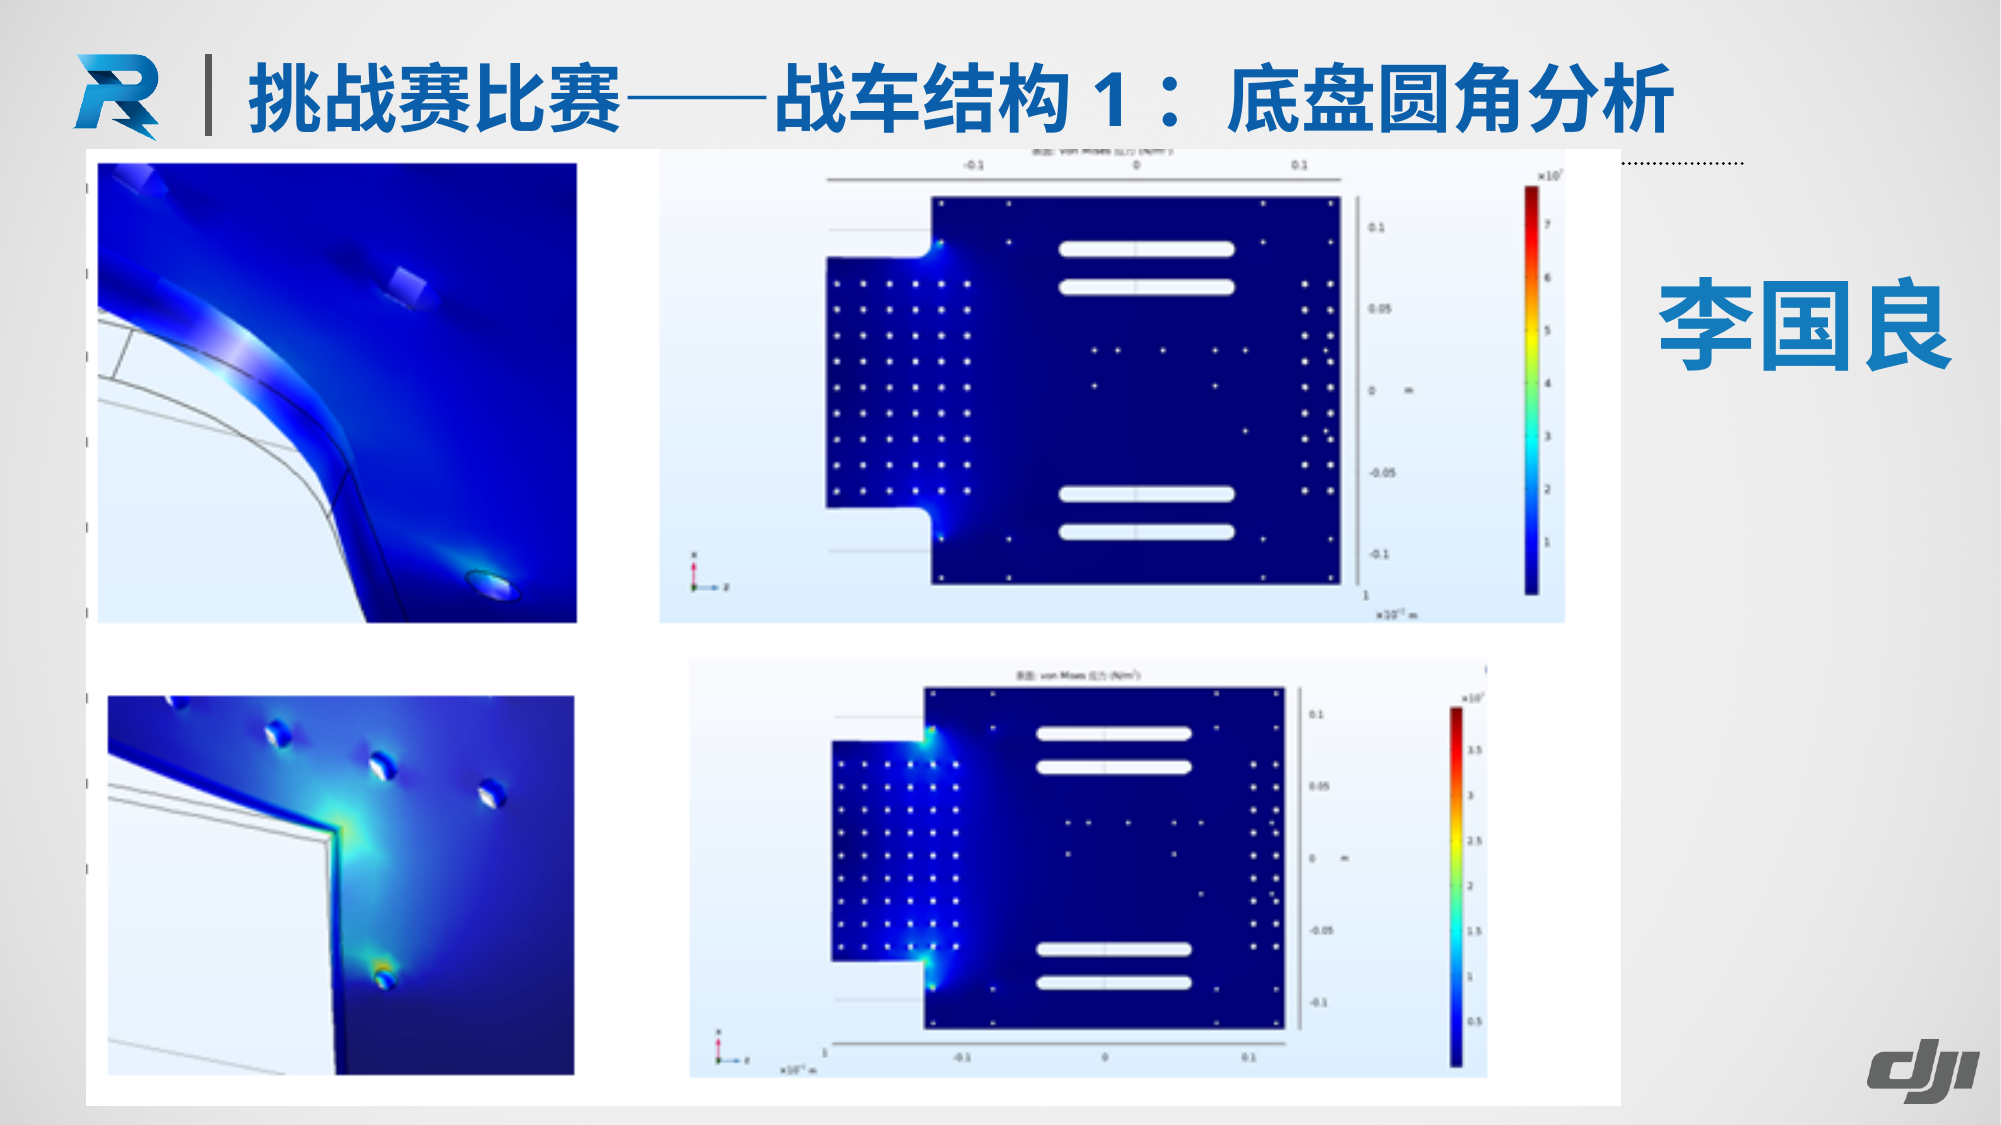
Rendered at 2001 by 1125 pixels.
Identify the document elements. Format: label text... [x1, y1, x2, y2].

text_box 挑战赛比赛——战车结构1：底盘圆角分析 [232, 43, 1692, 149]
text_box 李国良 [1641, 255, 1972, 391]
picture [0, 0, 2001, 1125]
